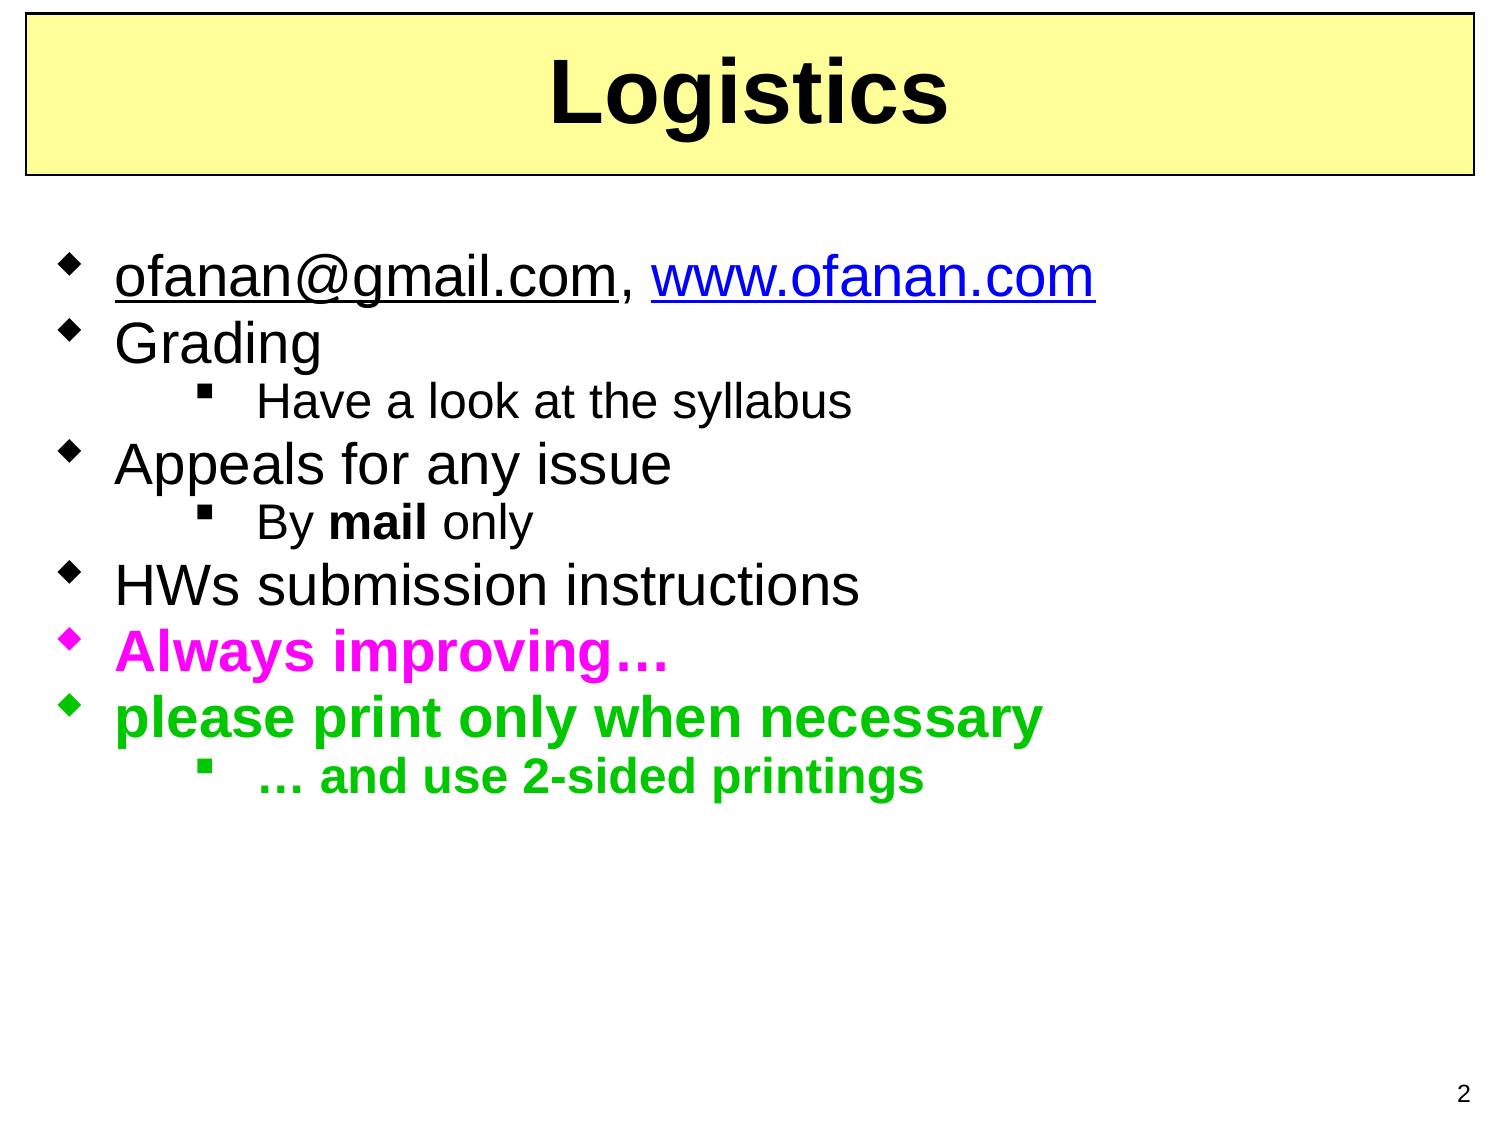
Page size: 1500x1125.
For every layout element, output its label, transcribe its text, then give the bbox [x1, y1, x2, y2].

title Logistics [25, 12, 1475, 176]
list ofanan@gmail.com, www.ofanan.com Grading Have a look at the syllabus Appeals for any issue By mail only HWs submission instructions Always improving… please print only when necessary … and use 2-sided printings [37, 249, 1451, 1101]
